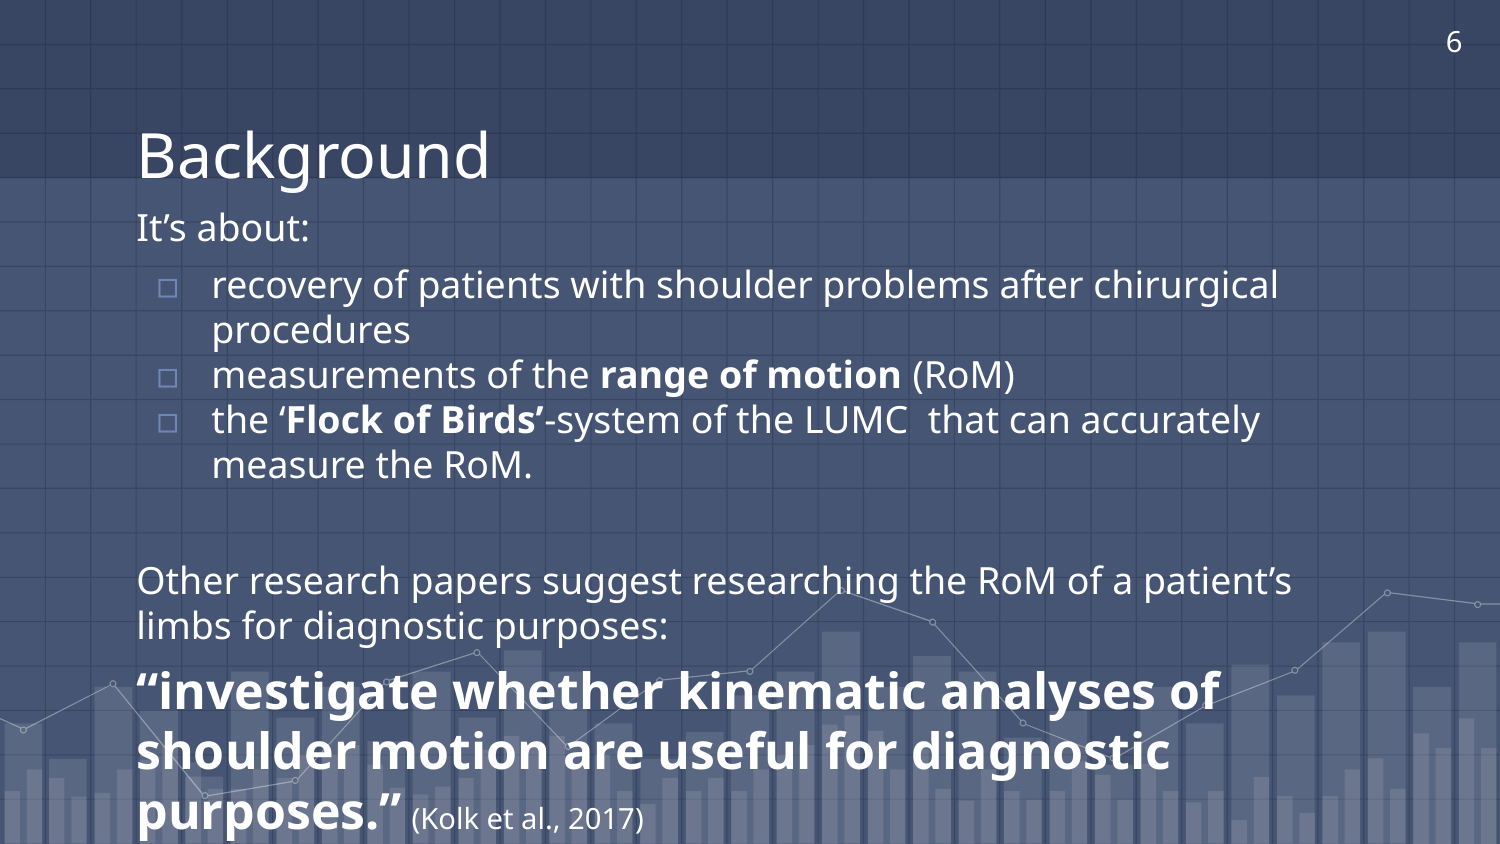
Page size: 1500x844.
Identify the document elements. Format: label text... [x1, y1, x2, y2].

list It’s about: recovery of patients with shoulder problems after chirurgical procedures measurements of the range of motion (RoM) the ‘Flock of Birds’-system of the LUMC that can accurately measure the RoM. Other research papers suggest researching the RoM of a patient’s limbs for diagnostic purposes: “investigate whether kinematic analyses of shoulder motion are useful for diagnostic purposes.” (Kolk et al., 2017) [121, 189, 1383, 757]
slide_number ‹#› [1408, 0, 1500, 88]
title Background [121, 65, 1383, 189]
